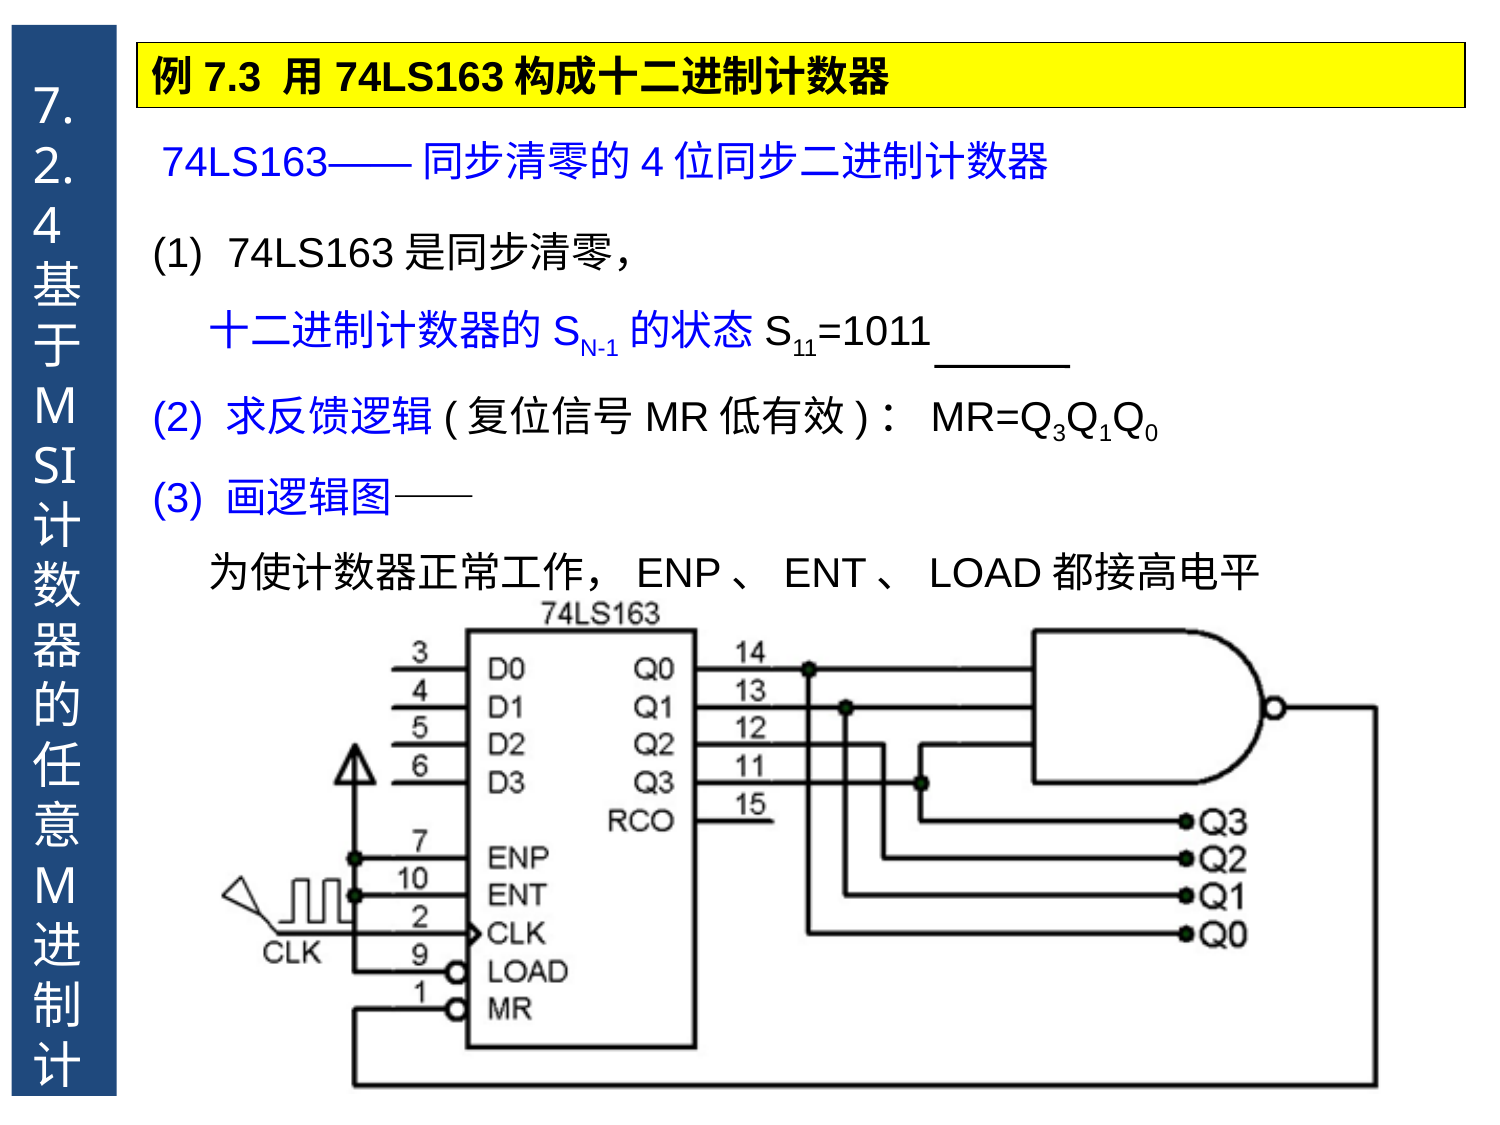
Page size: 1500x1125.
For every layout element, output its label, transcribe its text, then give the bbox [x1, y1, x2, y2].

text_box 74LS163——同步清零的4位同步二进制计数器 [146, 127, 1484, 191]
picture [218, 597, 1383, 1095]
text_box 例7.3 用74LS163构成十二进制计数器 [137, 42, 1465, 108]
title 7.2.4 基于MSI计数器的任意M进制计数器 [17, 66, 115, 1075]
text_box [137, 193, 1493, 578]
